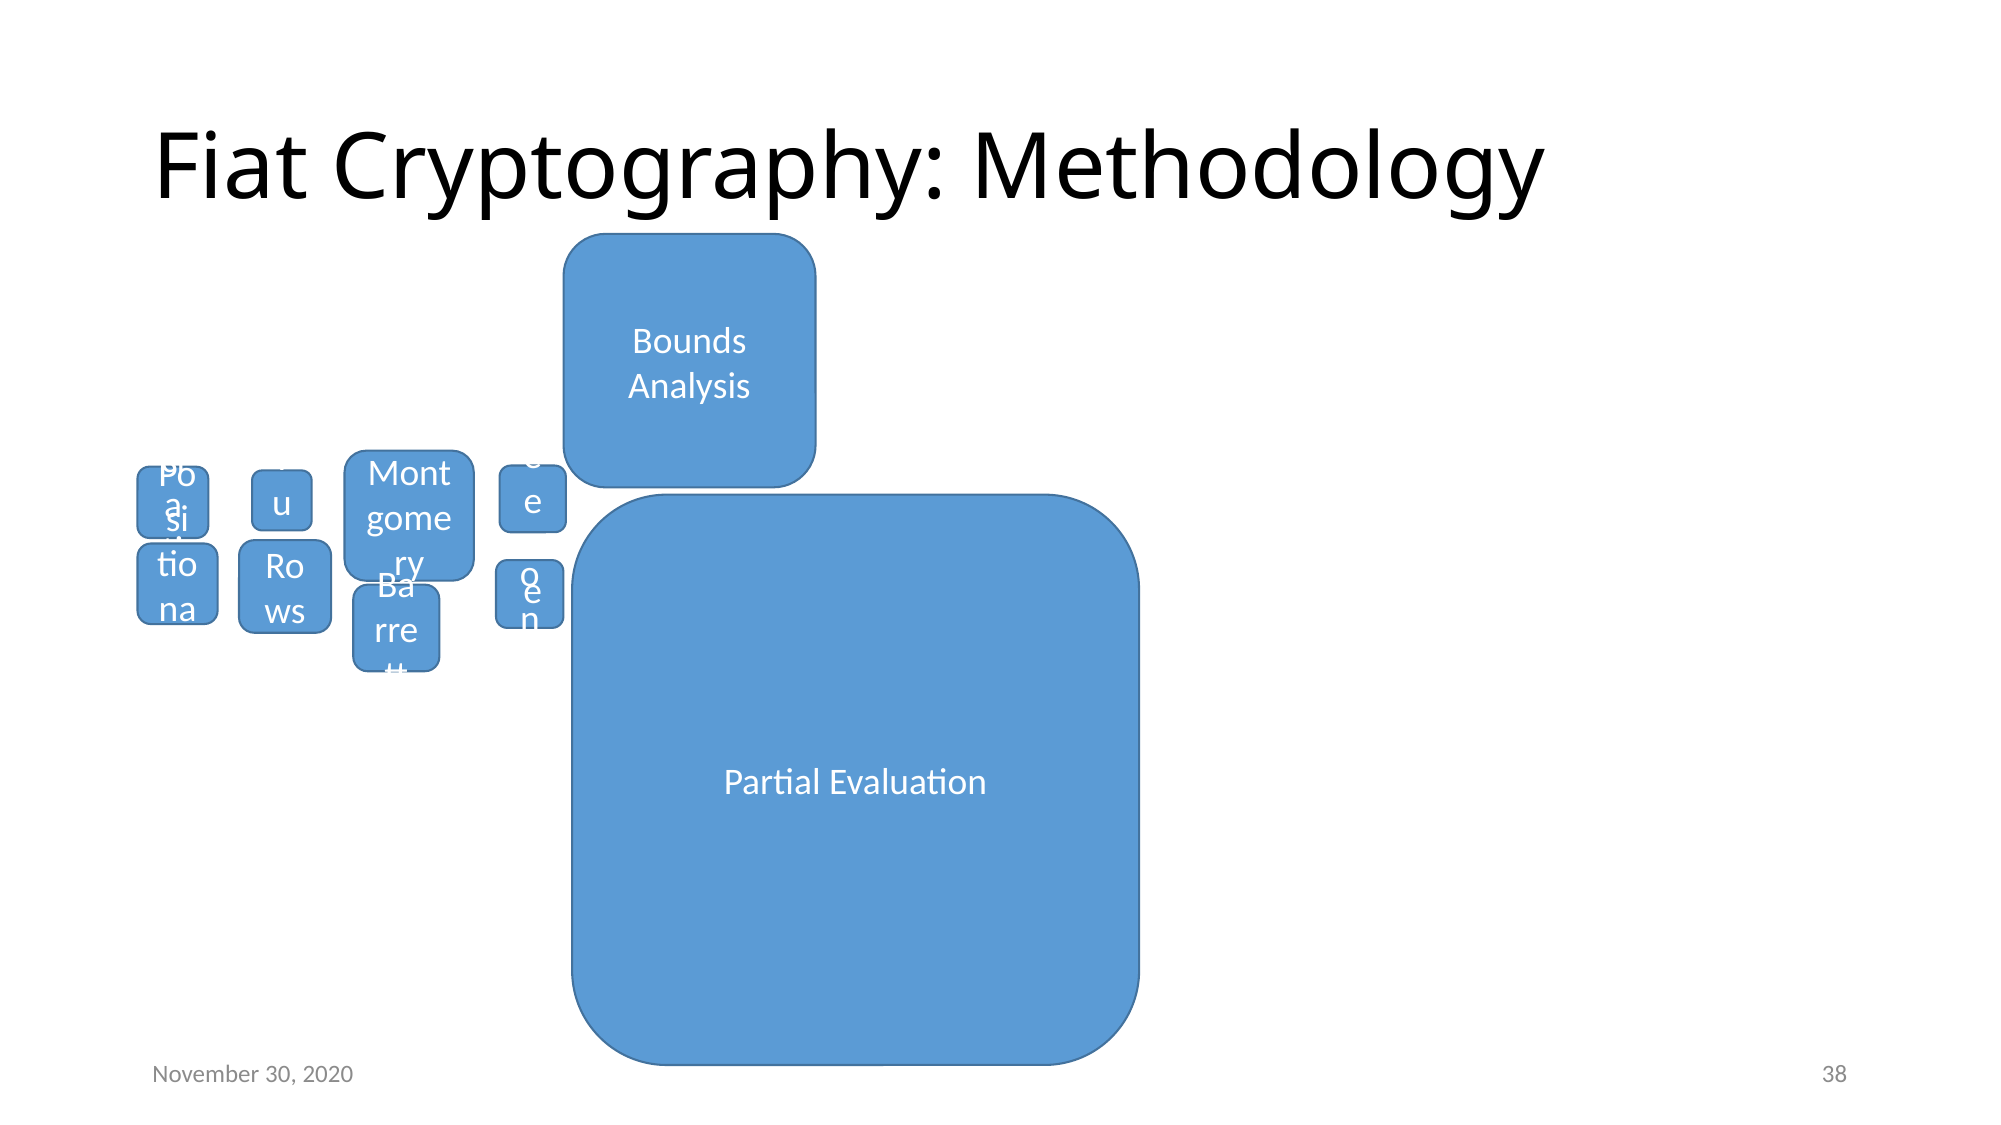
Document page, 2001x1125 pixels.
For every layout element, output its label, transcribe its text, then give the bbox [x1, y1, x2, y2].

text_box Positional [136, 542, 219, 626]
slide_number 38 [1412, 1042, 1863, 1103]
text_box Columns [251, 469, 313, 532]
text_box Montgomery [343, 449, 475, 582]
text_box Bounds Analysis [562, 232, 817, 489]
text_box Associational [136, 465, 210, 540]
title Fiat Cryptography: Methodology [137, 59, 1863, 278]
text_box Partial Evaluation [571, 493, 1141, 1067]
text_box Barrett [352, 583, 441, 673]
text_box Base Conversion [494, 559, 565, 629]
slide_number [137, 1042, 588, 1103]
text_box Rows [237, 539, 333, 634]
text_box Freeze [498, 464, 567, 534]
